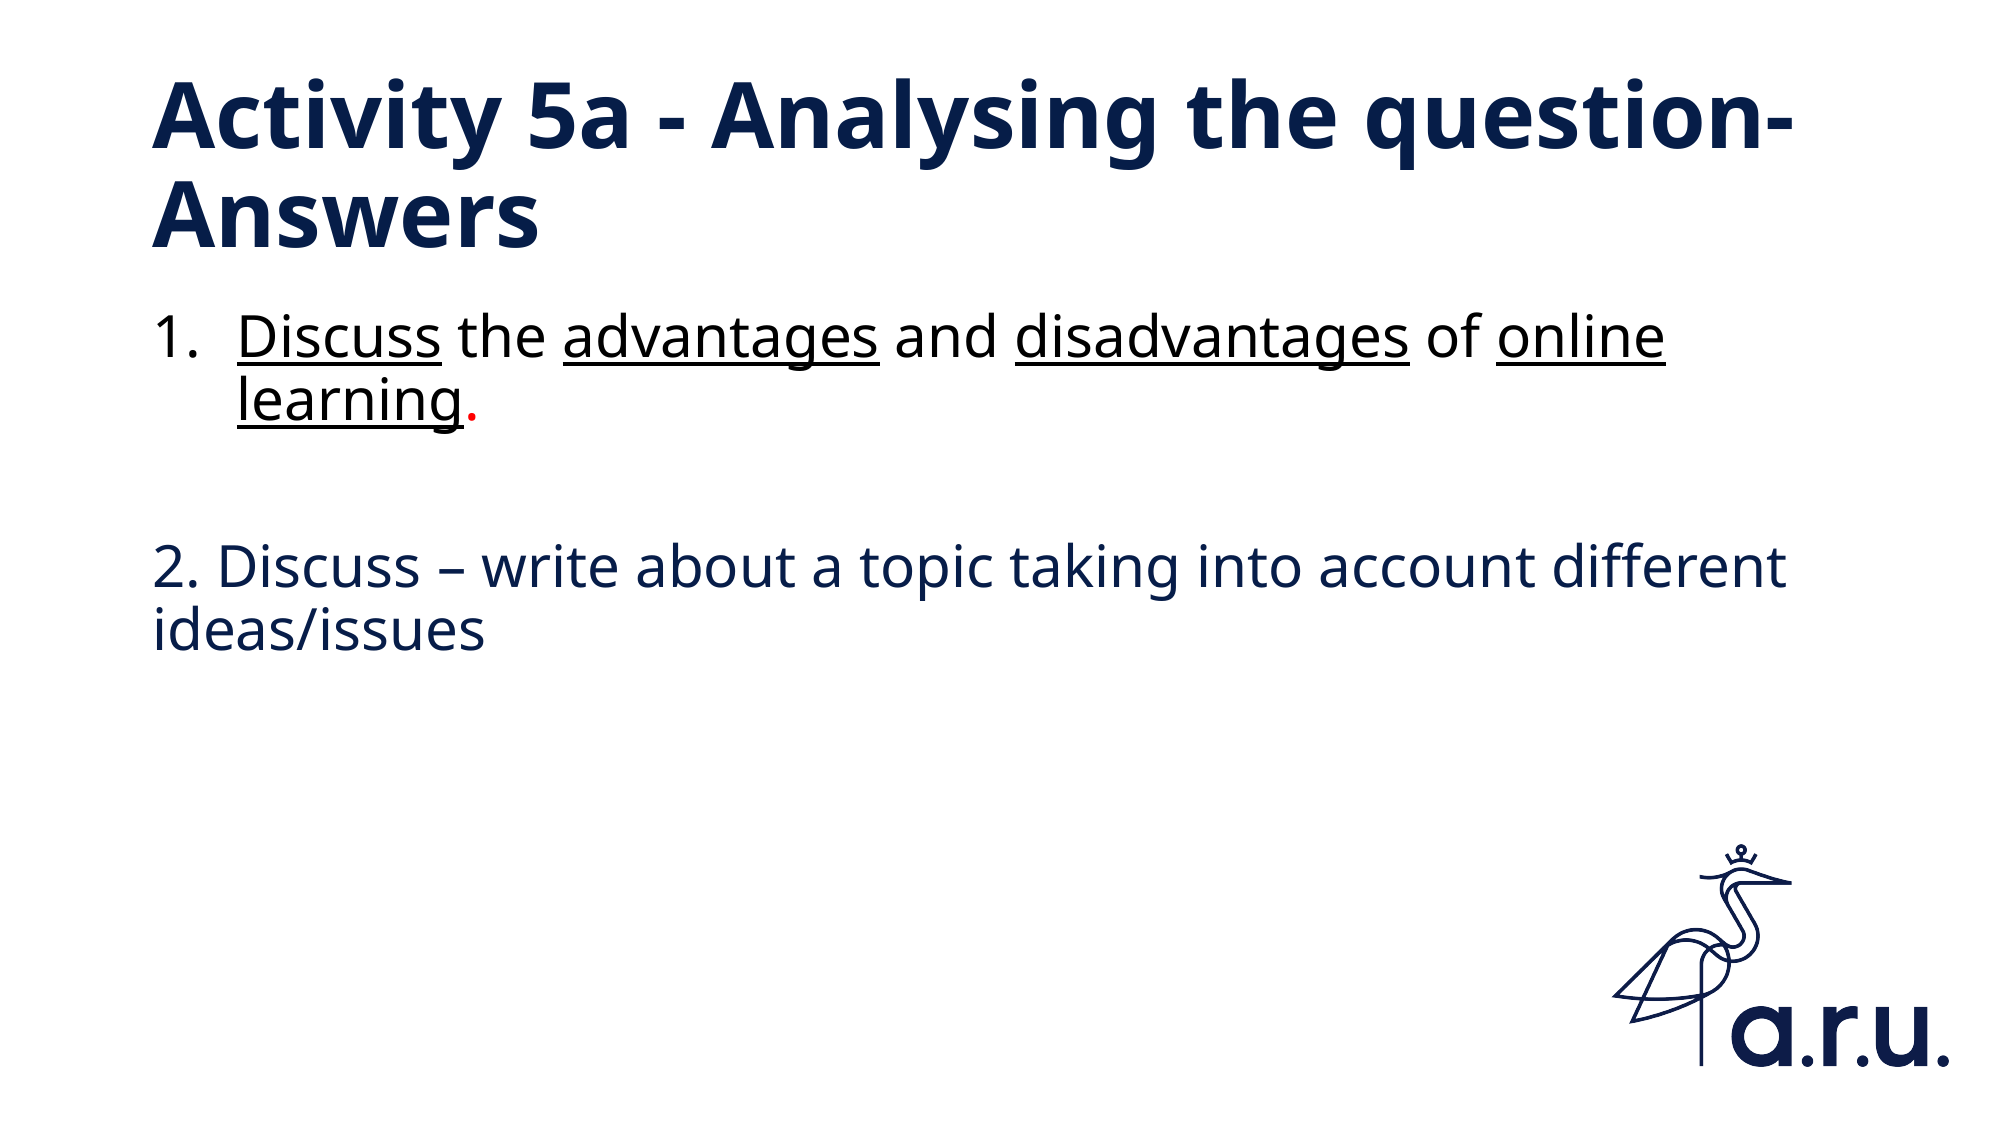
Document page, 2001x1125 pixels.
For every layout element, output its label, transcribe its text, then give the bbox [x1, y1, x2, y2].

title Activity 5a - Analysing the question- Answers [137, 59, 1863, 278]
picture [1611, 844, 1949, 1067]
list Discuss the advantages and disadvantages of online learning. 2. Discuss – write about a topic taking into account different ideas/issues [137, 299, 1863, 1014]
